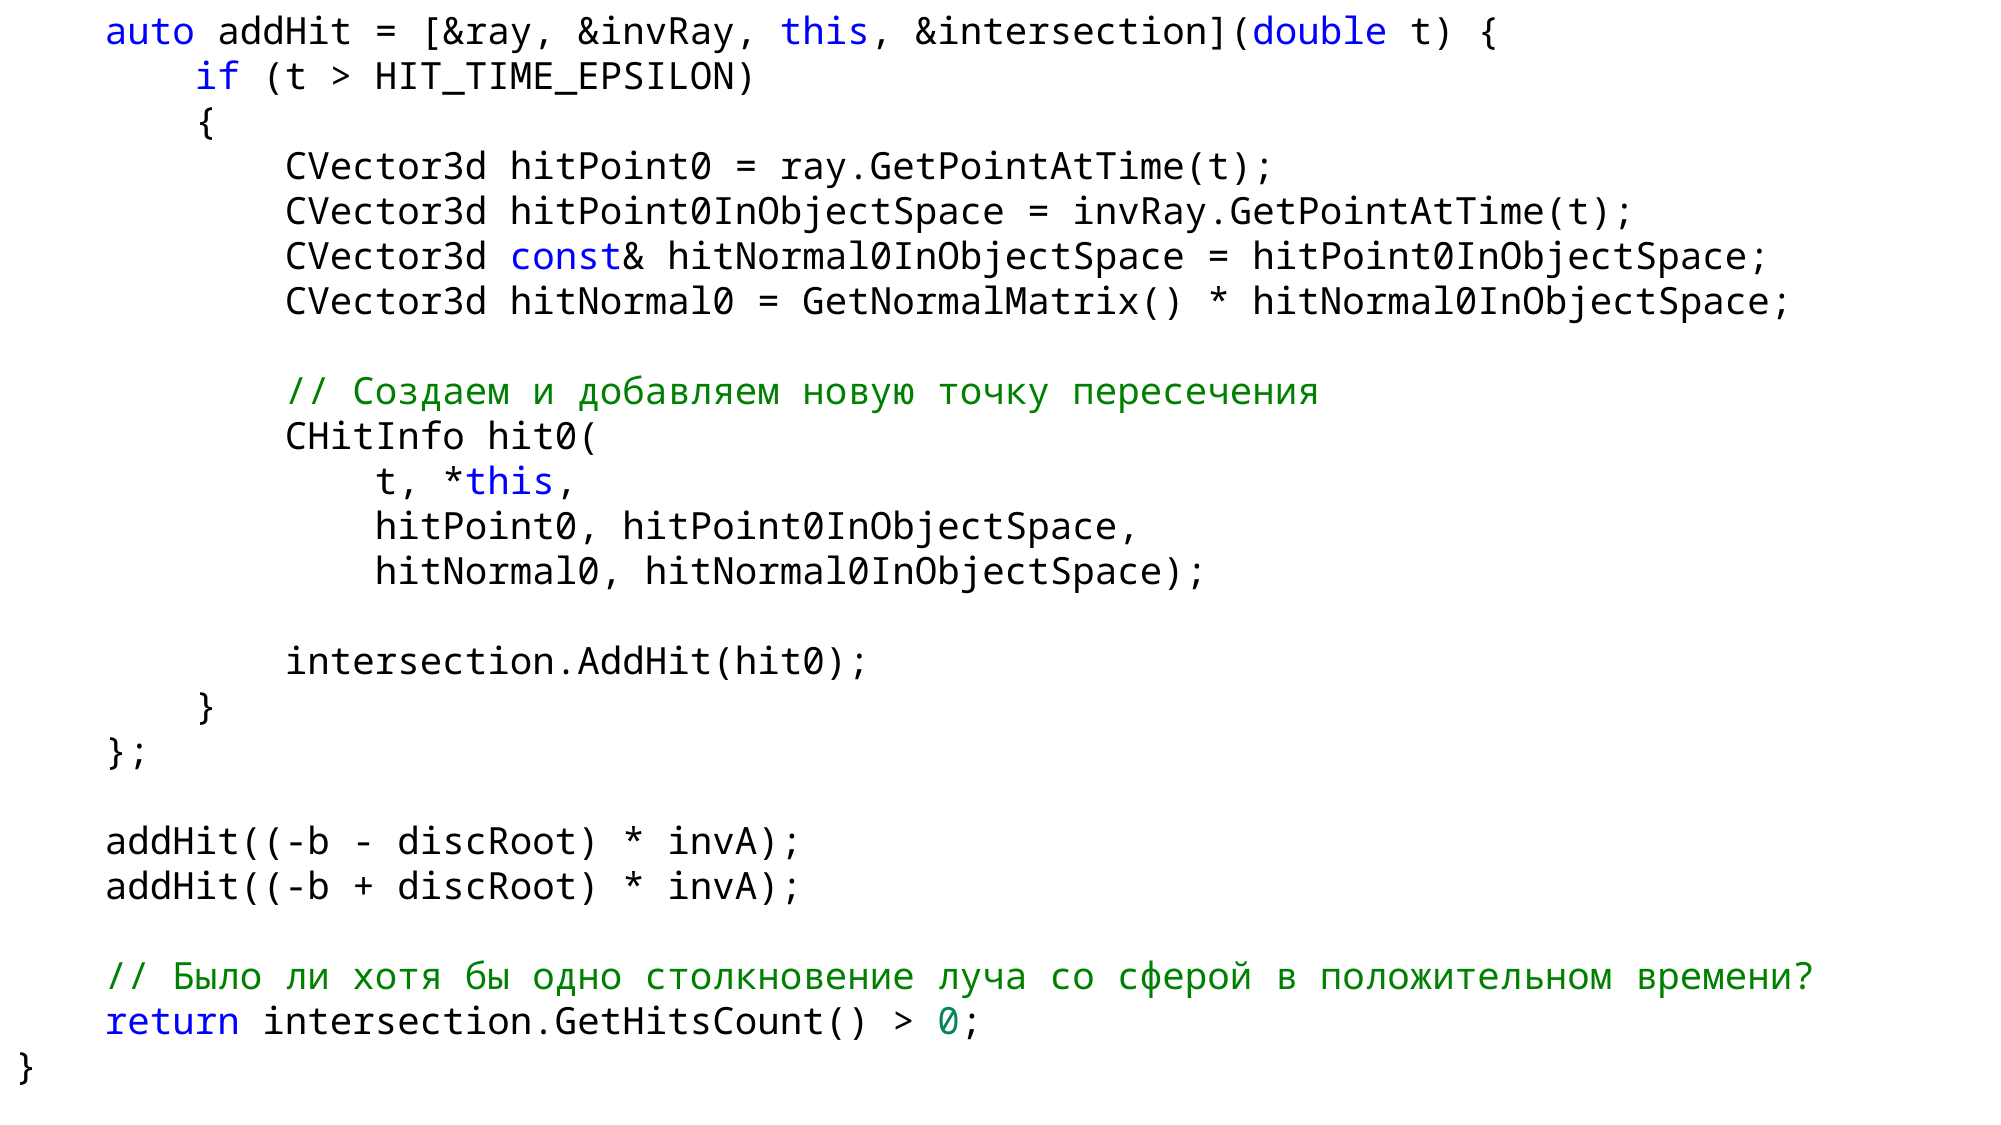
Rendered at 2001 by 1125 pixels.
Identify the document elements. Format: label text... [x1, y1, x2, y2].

text_box auto addHit = [&ray, &invRay, this, &intersection](double t) { if (t > HIT_TIME_EPSILON) { CVector3d hitPoint0 = ray.GetPointAtTime(t); CVector3d hitPoint0InObjectSpace = invRay.GetPointAtTime(t); CVector3d const& hitNormal0InObjectSpace = hitPoint0InObjectSpace; CVector3d hitNormal0 = GetNormalMatrix() * hitNormal0InObjectSpace; // Создаем и добавляем новую точку пересечения CHitInfo hit0( t, *this, hitPoint0, hitPoint0InObjectSpace, hitNormal0, hitNormal0InObjectSpace); intersection.AddHit(hit0); } }; addHit((-b - discRoot) * invA); addHit((-b + discRoot) * invA); // Было ли хотя бы одно столкновение луча со сферой в положительном времени? return intersection.GetHitsCount() > 0; } [0, 0, 2000, 1095]
